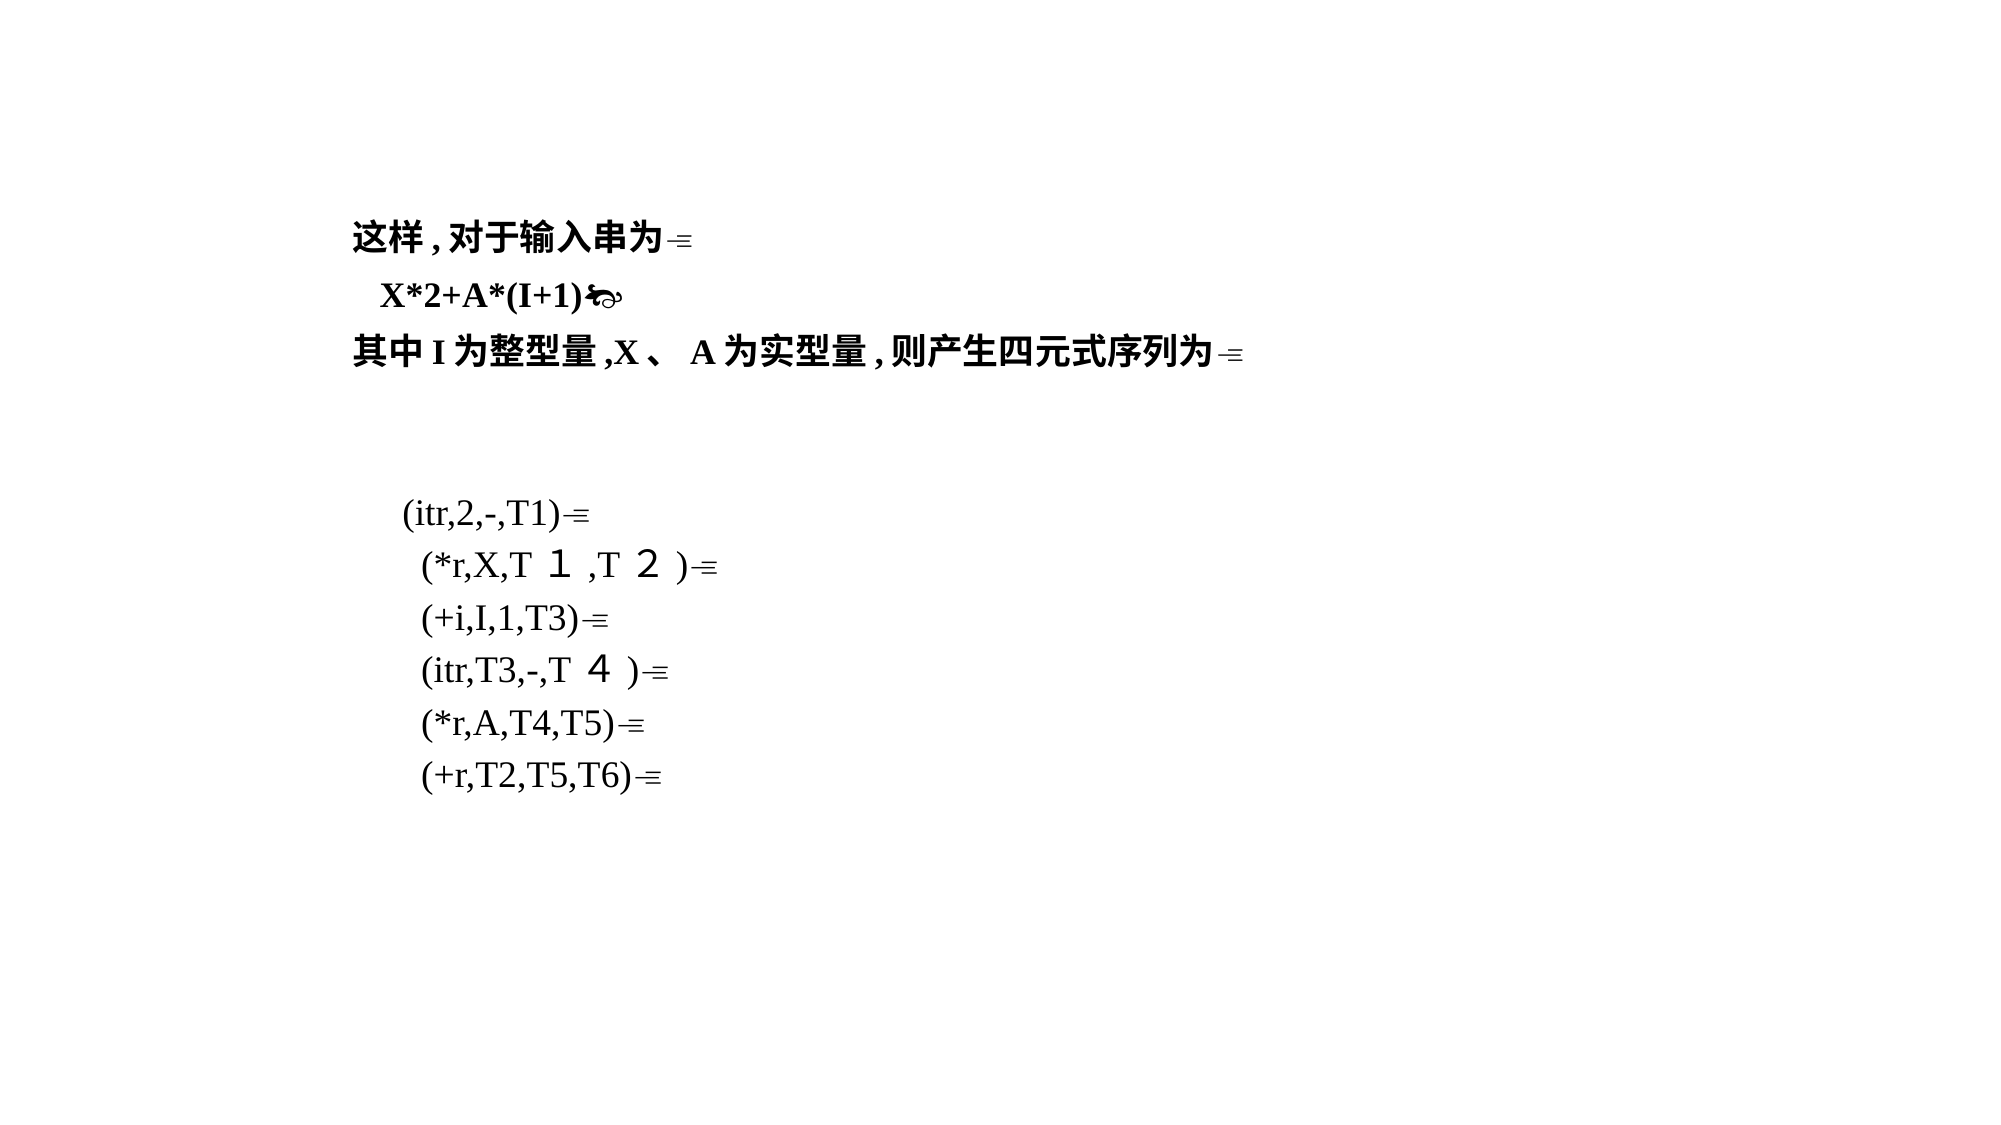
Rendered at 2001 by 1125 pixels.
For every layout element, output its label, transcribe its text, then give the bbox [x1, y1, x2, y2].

list 这样,对于输入串为 X*2+A*(I+1) 其中I为整型量,X、A为实型量,则产生四元式序列为 [337, 212, 1600, 438]
text_box (itr,2,-,T1) (*r,X,T１,T２) (+i,I,1,T3) (itr,T3,-,T４) (*r,A,T4,T5) (+r,T2,T5,T6) [387, 487, 1138, 796]
